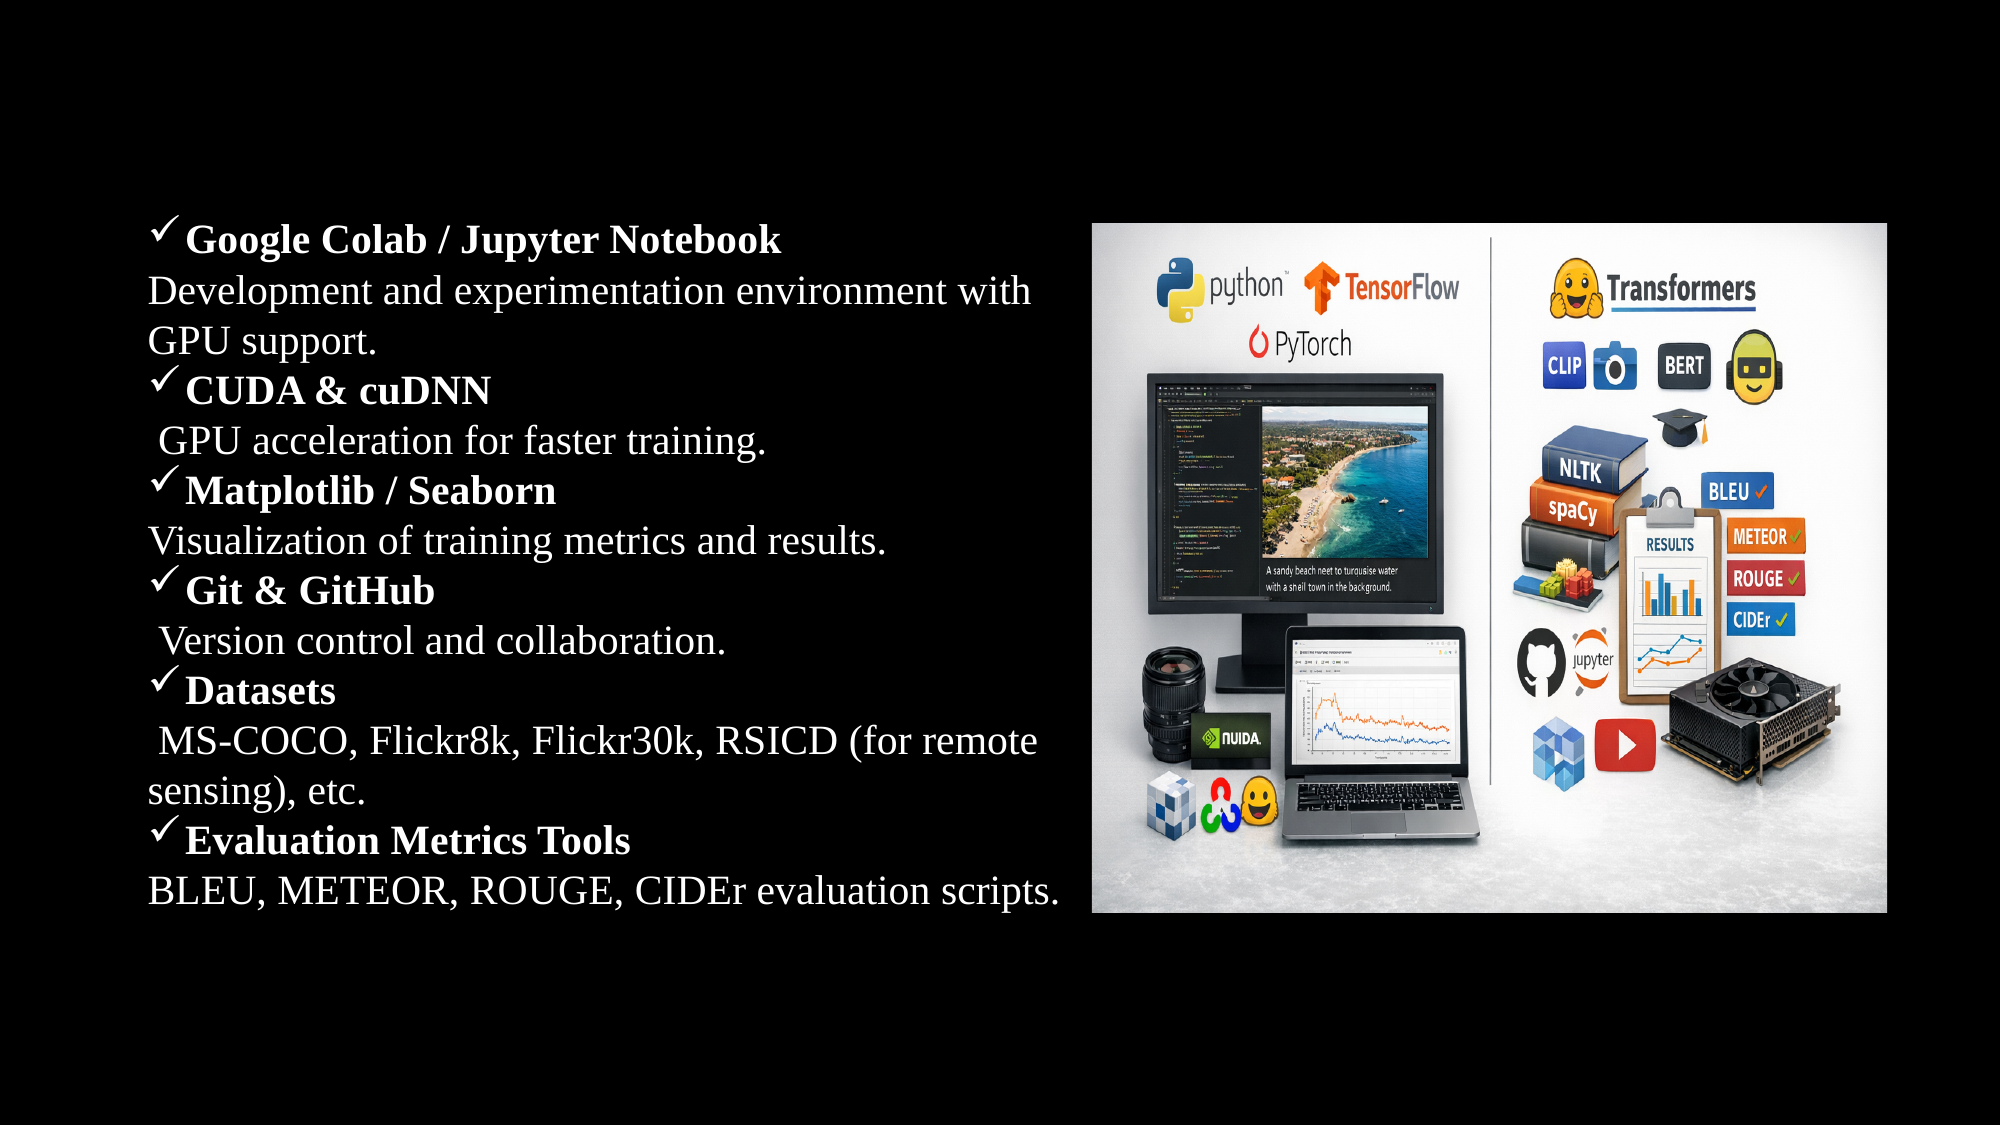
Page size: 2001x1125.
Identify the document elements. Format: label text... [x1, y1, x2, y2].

list Google Colab / Jupyter Notebook Development and experimentation environment with GPU support. CUDA & cuDNN GPU acceleration for faster training. Matplotlib / Seaborn Visualization of training metrics and results. Git & GitHub Version control and collaboration. Datasets MS-COCO, Flickr8k, Flickr30k, RSICD (for remote sensing), etc. Evaluation Metrics Tools BLEU, METEOR, ROUGE, CIDEr evaluation scripts. [132, 204, 1092, 921]
picture [1091, 222, 1888, 913]
